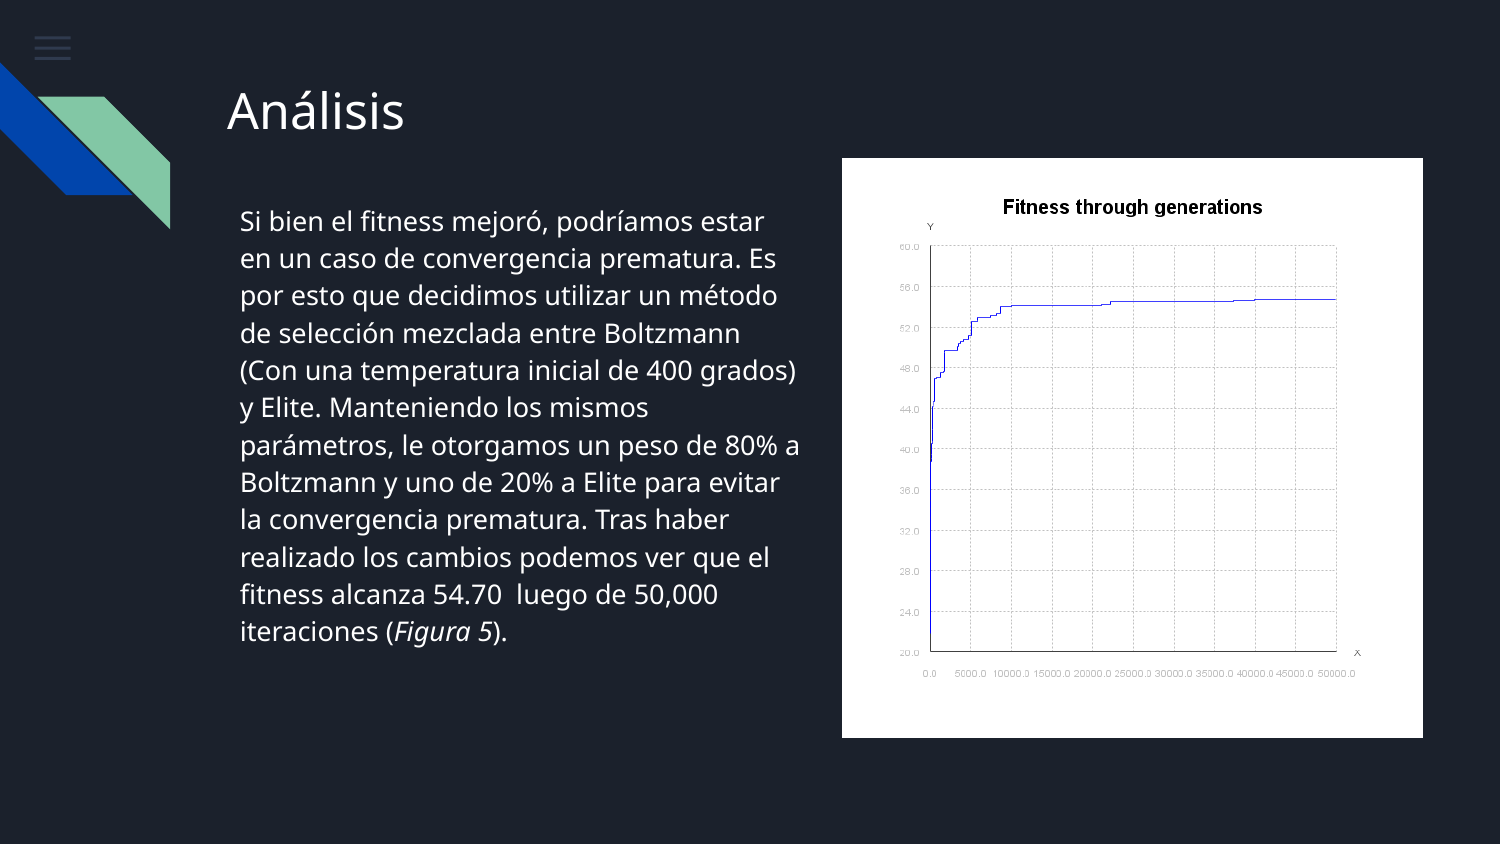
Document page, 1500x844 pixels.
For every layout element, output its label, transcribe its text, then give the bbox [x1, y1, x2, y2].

picture [842, 158, 1423, 738]
title Análisis [212, 64, 1368, 215]
text_box Si bien el fitness mejoró, podríamos estar en un caso de convergencia prematura. Es por esto que decidimos utilizar un método de selección mezclada entre Boltzmann (Con una temperatura inicial de 400 grados) y Elite. Manteniendo los mismos parámetros, le otorgamos un peso de 80% a Boltzmann y uno de 20% a Elite para evitar la convergencia prematura. Tras haber realizado los cambios podemos ver que el fitness alcanza 54.70 luego de 50,000 iteraciones (Figura 5). [224, 184, 816, 759]
